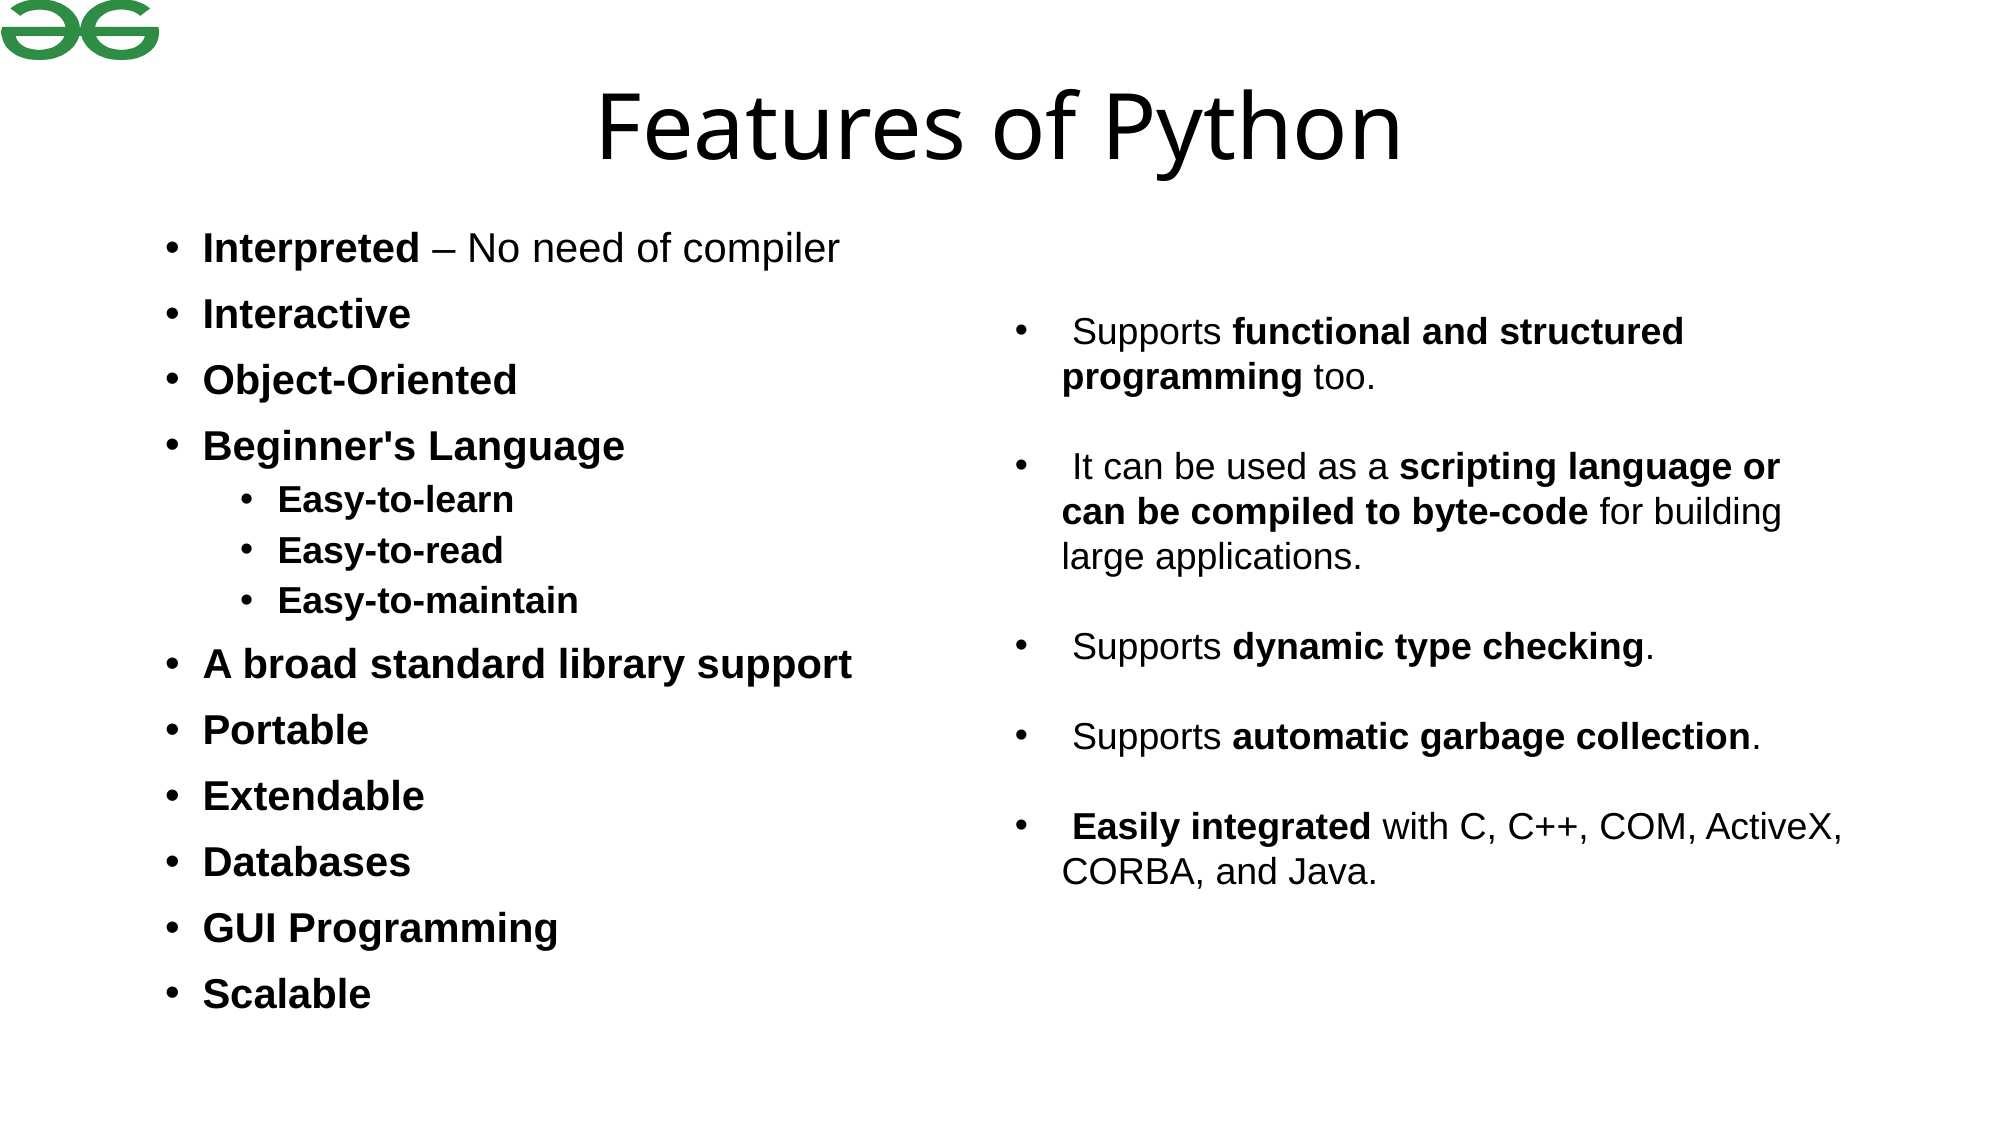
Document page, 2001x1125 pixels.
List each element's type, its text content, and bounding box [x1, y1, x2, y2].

text_box Supports functional and structured programming too. It can be used as a scripting language or can be compiled to byte-code for building large applications. Supports dynamic type checking. Supports automatic garbage collection. Easily integrated with C, C++, COM, ActiveX, CORBA, and Java. [999, 299, 1863, 900]
title Features of Python [353, 59, 1647, 200]
picture [1, 0, 160, 60]
list Interpreted – No need of compiler Interactive Object-Oriented Beginner's Language Easy-to-learn Easy-to-read Easy-to-maintain A broad standard library support Portable Extendable Databases GUI Programming Scalable [150, 219, 1000, 1120]
